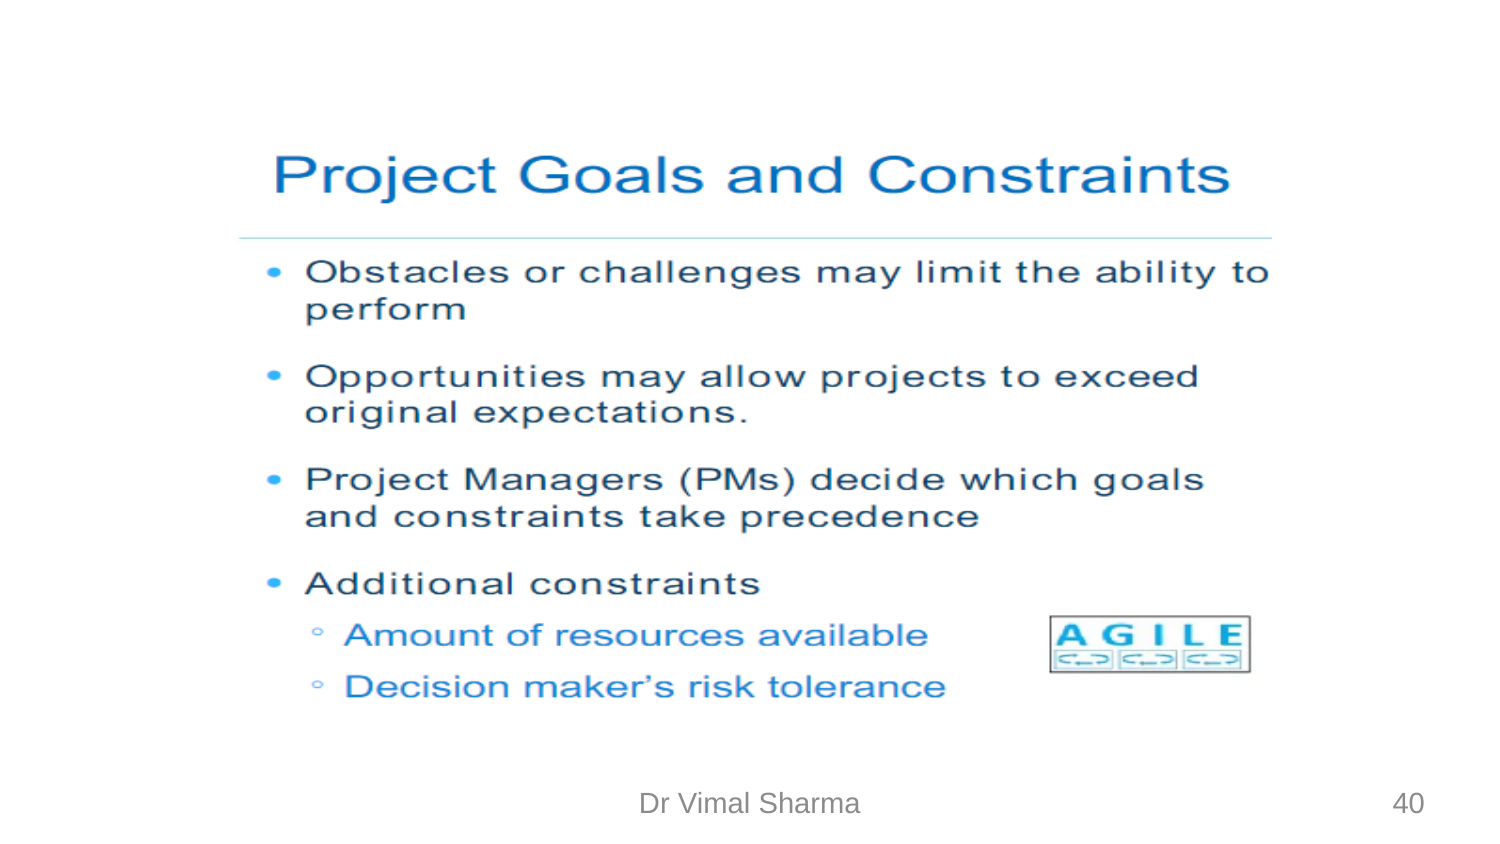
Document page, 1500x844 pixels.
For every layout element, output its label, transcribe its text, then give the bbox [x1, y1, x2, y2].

picture [228, 140, 1272, 712]
footer Dr Vimal Sharma [510, 784, 990, 827]
slide_number 40 [1080, 784, 1425, 827]
